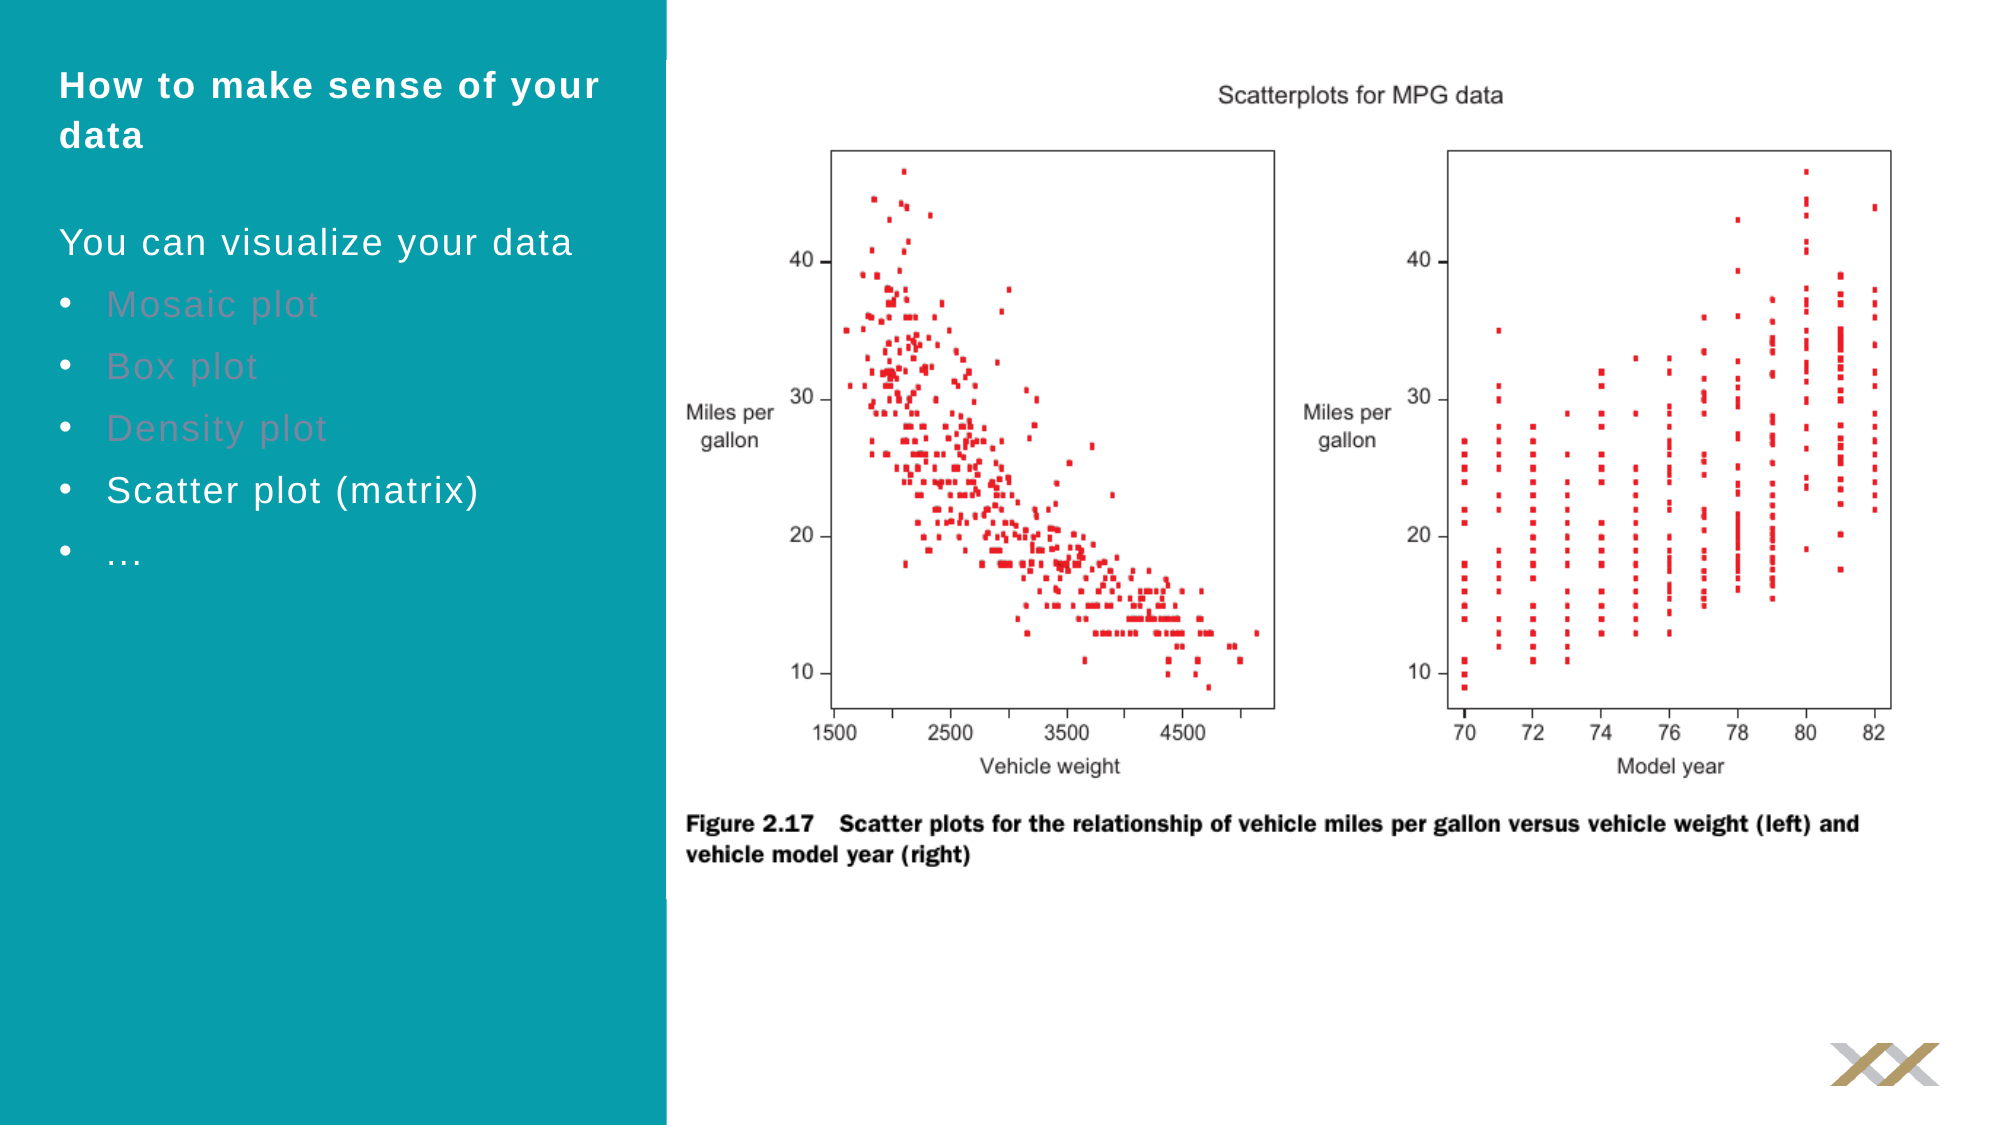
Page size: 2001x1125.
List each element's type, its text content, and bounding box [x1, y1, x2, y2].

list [666, 60, 1939, 899]
picture [1830, 1043, 1940, 1086]
list How to make sense of your data You can visualize your data Mosaic plot Box plot Density plot Scatter plot (matrix) ... [0, 0, 667, 1125]
